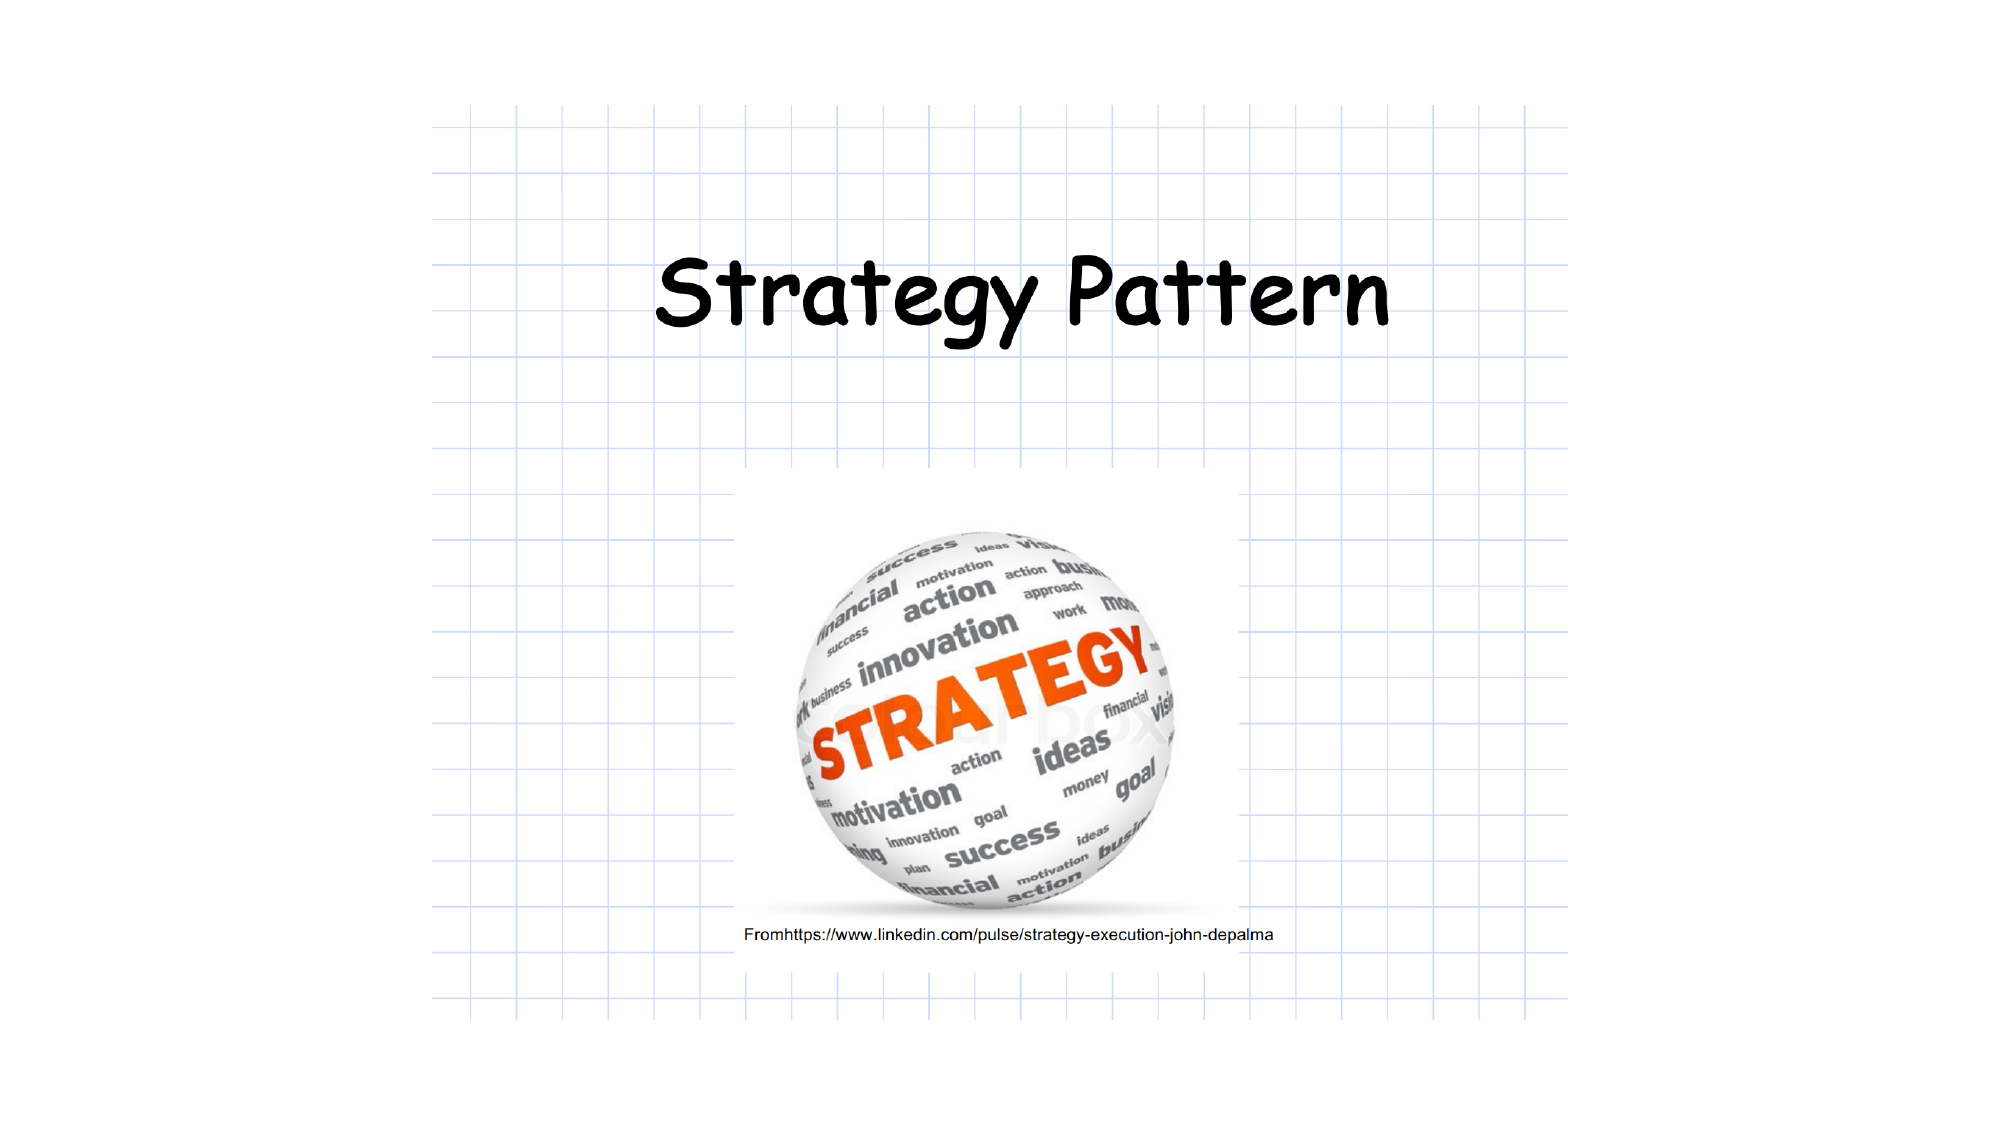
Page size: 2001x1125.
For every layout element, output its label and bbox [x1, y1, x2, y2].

list [431, 104, 1569, 1020]
